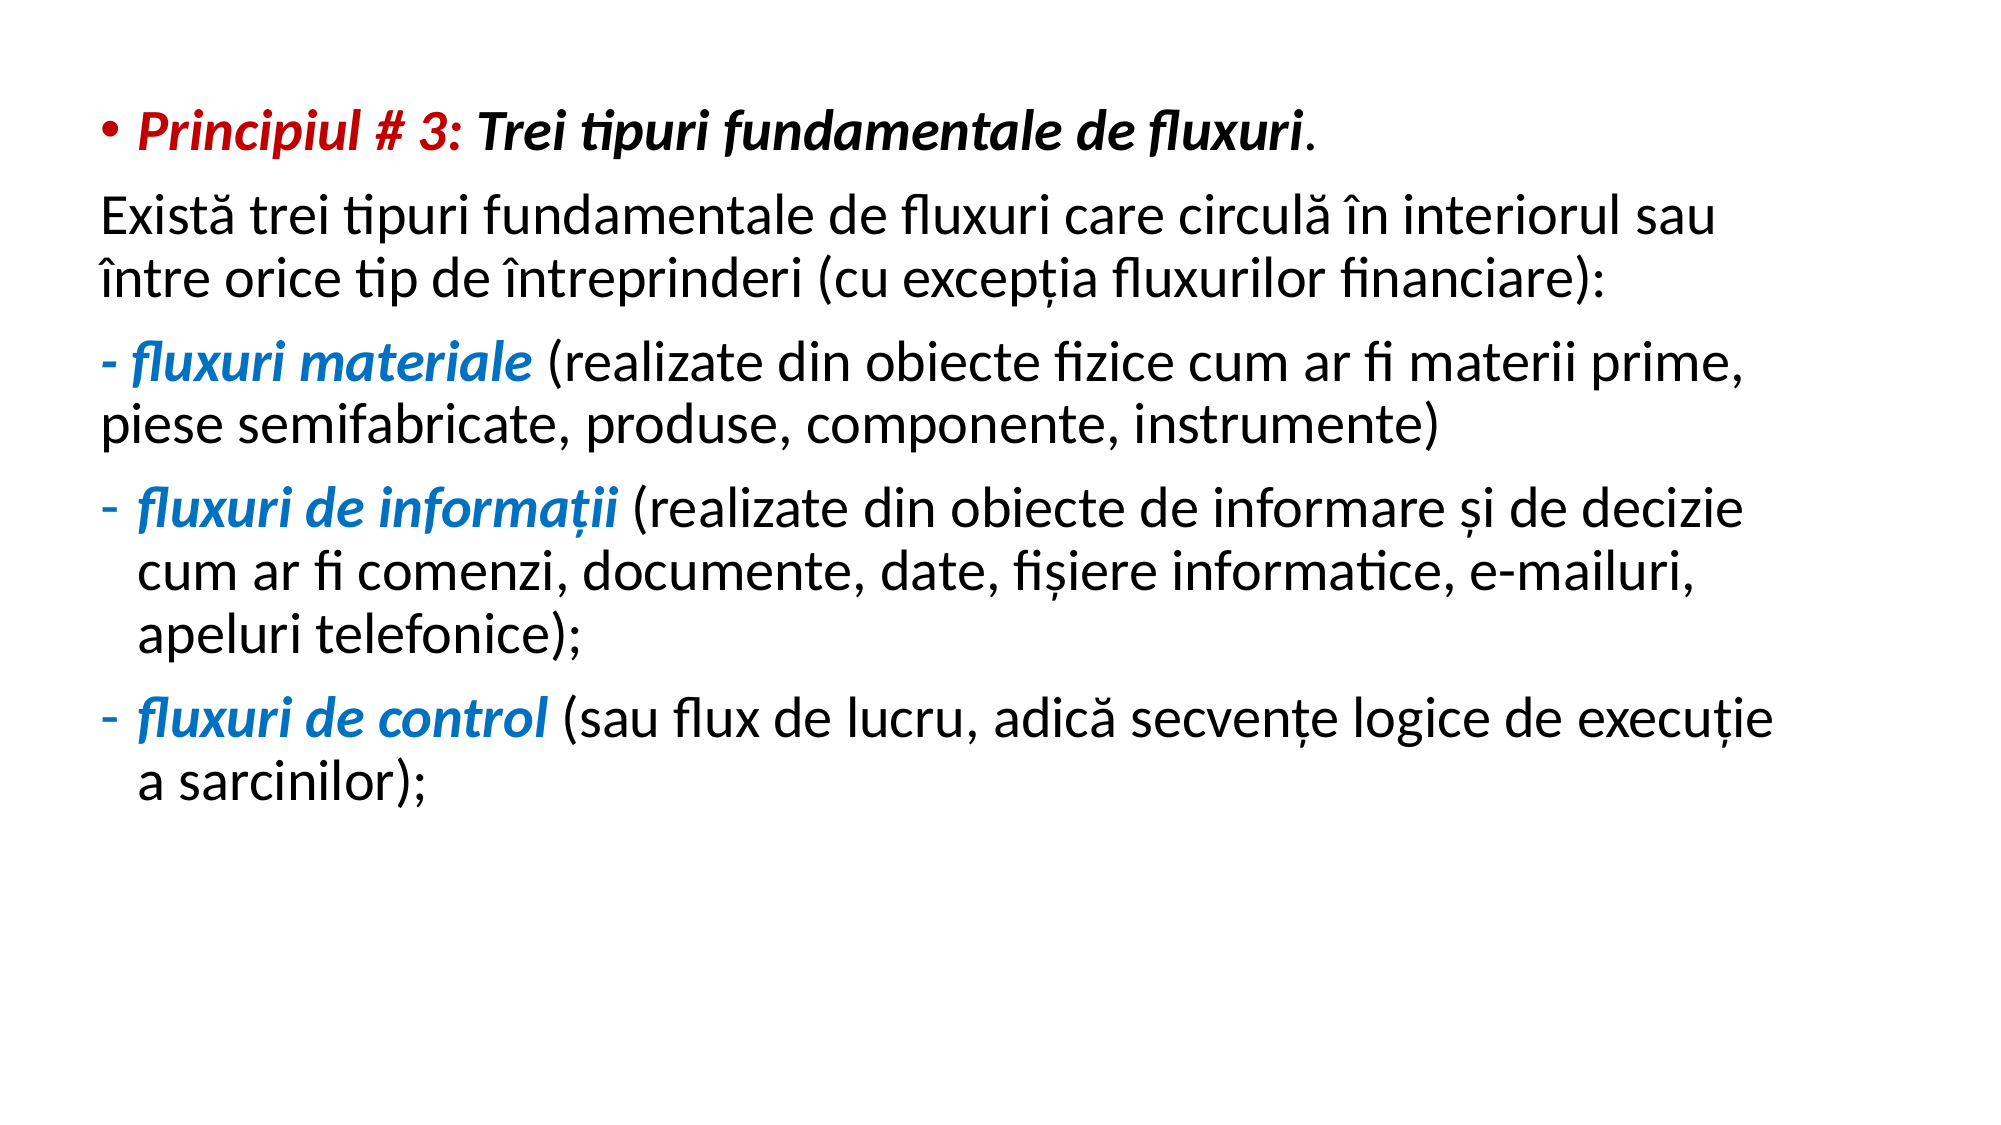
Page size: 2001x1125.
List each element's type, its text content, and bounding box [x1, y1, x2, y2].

list Principiul # 3: Trei tipuri fundamentale de fluxuri. Există trei tipuri fundamentale de fluxuri care circulă în interiorul sau între orice tip de întreprinderi (cu excepția fluxurilor financiare): - fluxuri materiale (realizate din obiecte fizice cum ar fi materii prime, piese semifabricate, produse, componente, instrumente) fluxuri de informații (realizate din obiecte de informare și de decizie cum ar fi comenzi, documente, date, fișiere informatice, e-mailuri, apeluri telefonice); fluxuri de control (sau flux de lucru, adică secvențe logice de execuție a sarcinilor); [85, 92, 1811, 1035]
